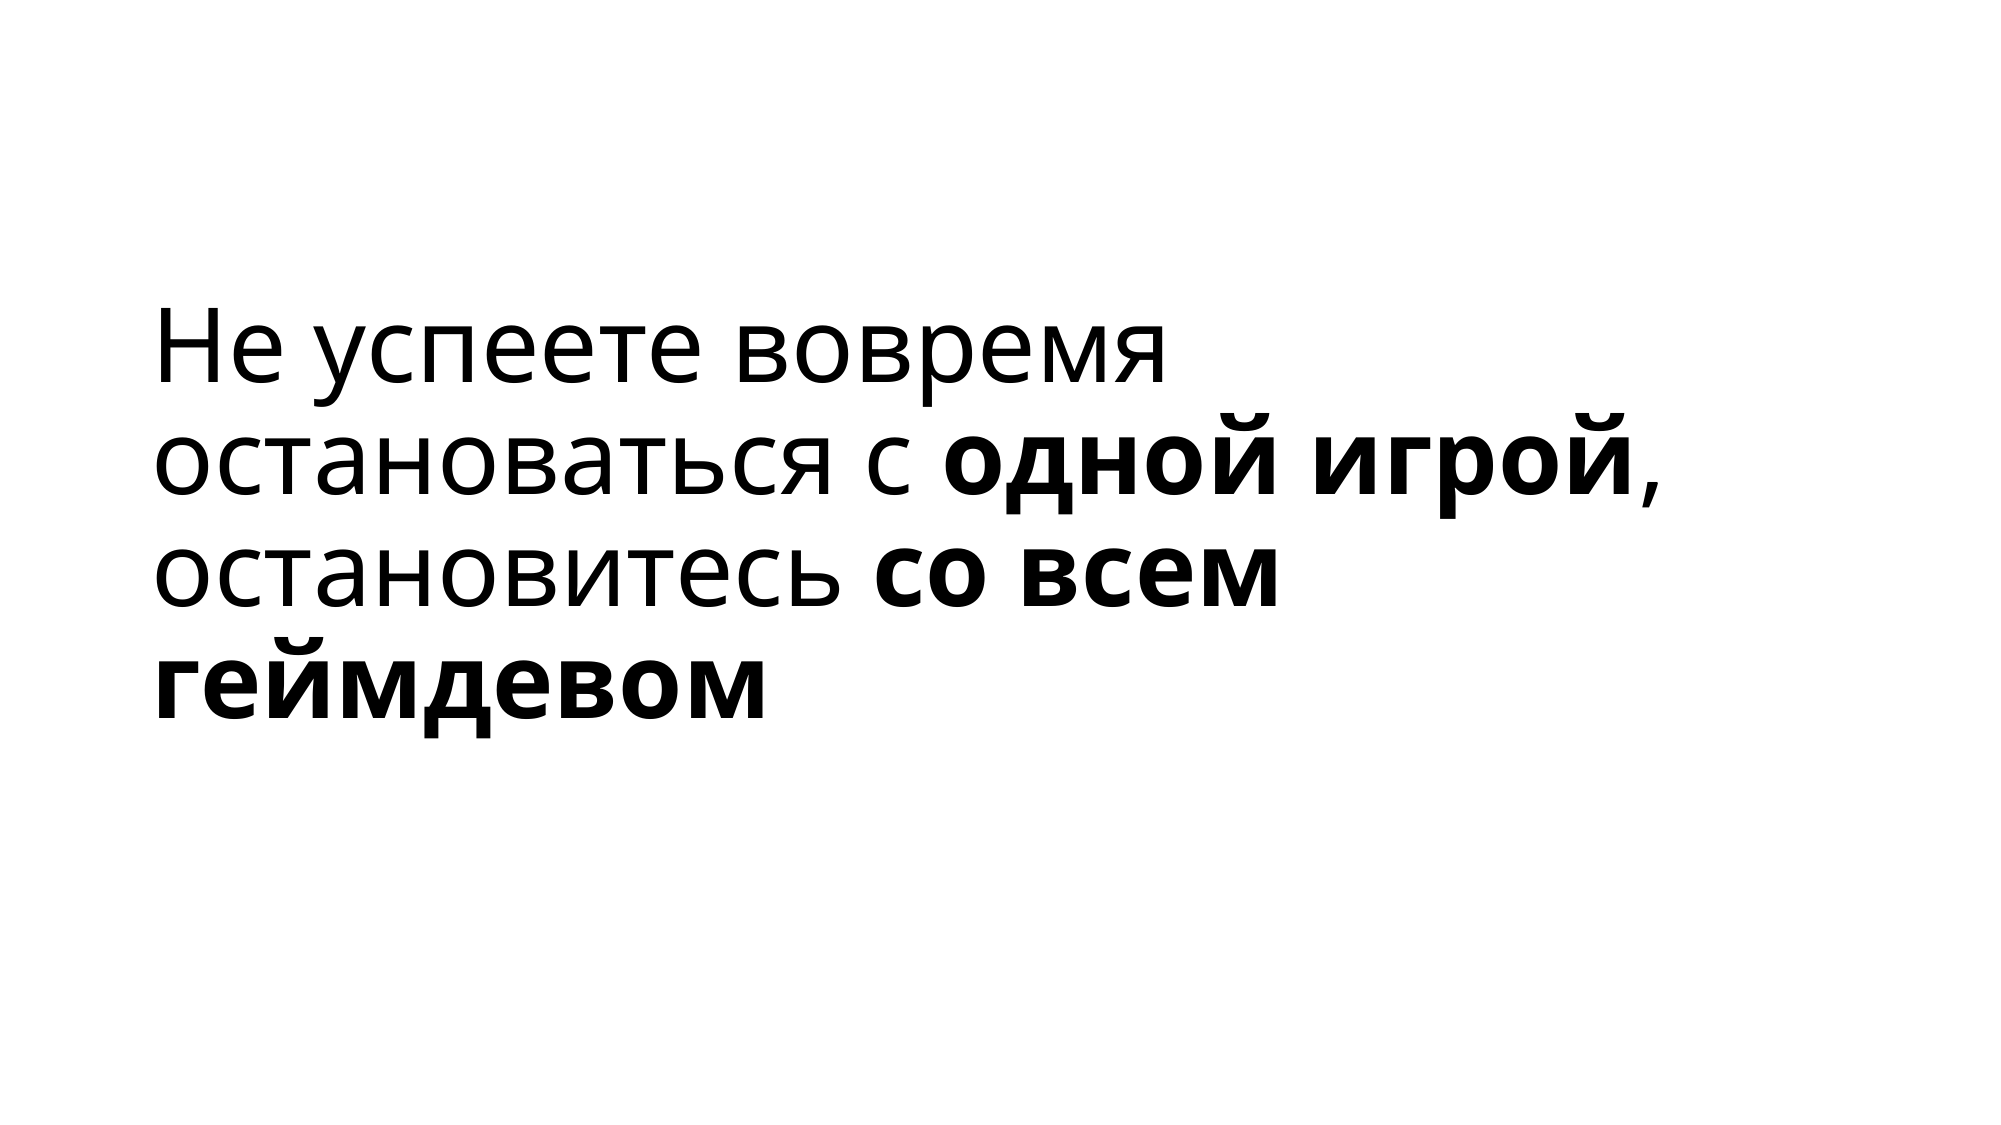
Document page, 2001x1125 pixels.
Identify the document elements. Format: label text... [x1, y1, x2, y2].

title Не успеете вовремя остановаться с одной игрой, остановитесь со всем геймдевом [136, 280, 1862, 749]
